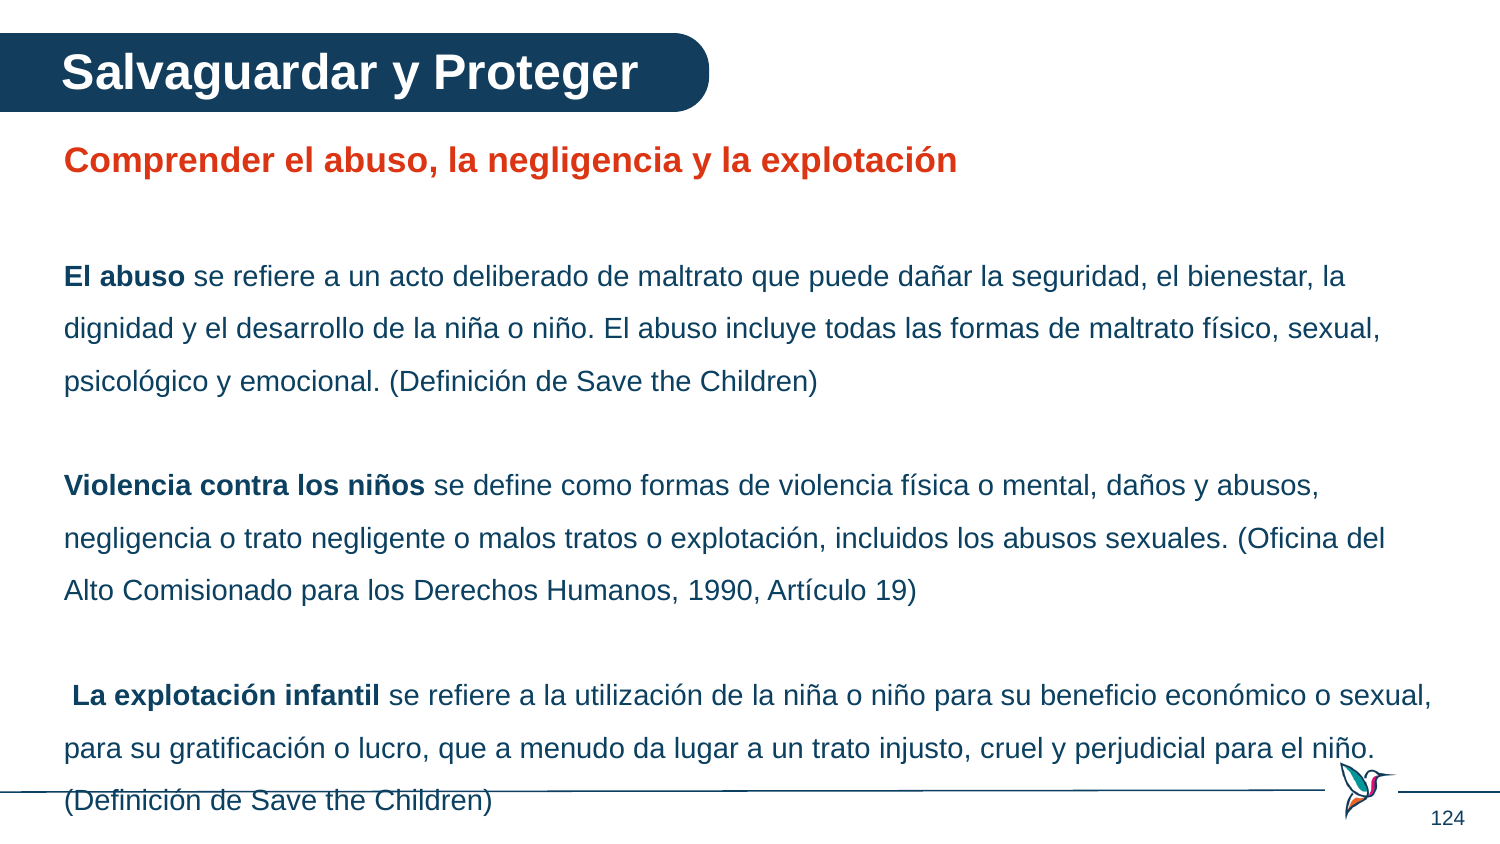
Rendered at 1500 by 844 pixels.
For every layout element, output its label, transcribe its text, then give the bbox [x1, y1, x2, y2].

text_box Salvaguardar y Proteger [46, 32, 1135, 108]
text_box [0, 33, 691, 112]
text_box Comprender el abuso, la negligencia y la explotación El abuso se refiere a un acto deliberado de maltrato que puede dañar la seguridad, el bienestar, la dignidad y el desarrollo de la niña o niño. El abuso incluye todas las formas de maltrato físico, sexual, psicológico y emocional. (Definición de Save the Children) Violencia contra los niños se define como formas de violencia física o mental, daños y abusos, negligencia o trato negligente o malos tratos o explotación, incluidos los abusos sexuales. (Oficina del Alto Comisionado para los Derechos Humanos, 1990, Artículo 19) La explotación infantil se refiere a la utilización de la niña o niño para su beneficio económico o sexual, para su gratificación o lucro, que a menudo da lugar a un trato injusto, cruel y perjudicial para el niño. (Definición de Save the Children) [48, 129, 1452, 844]
